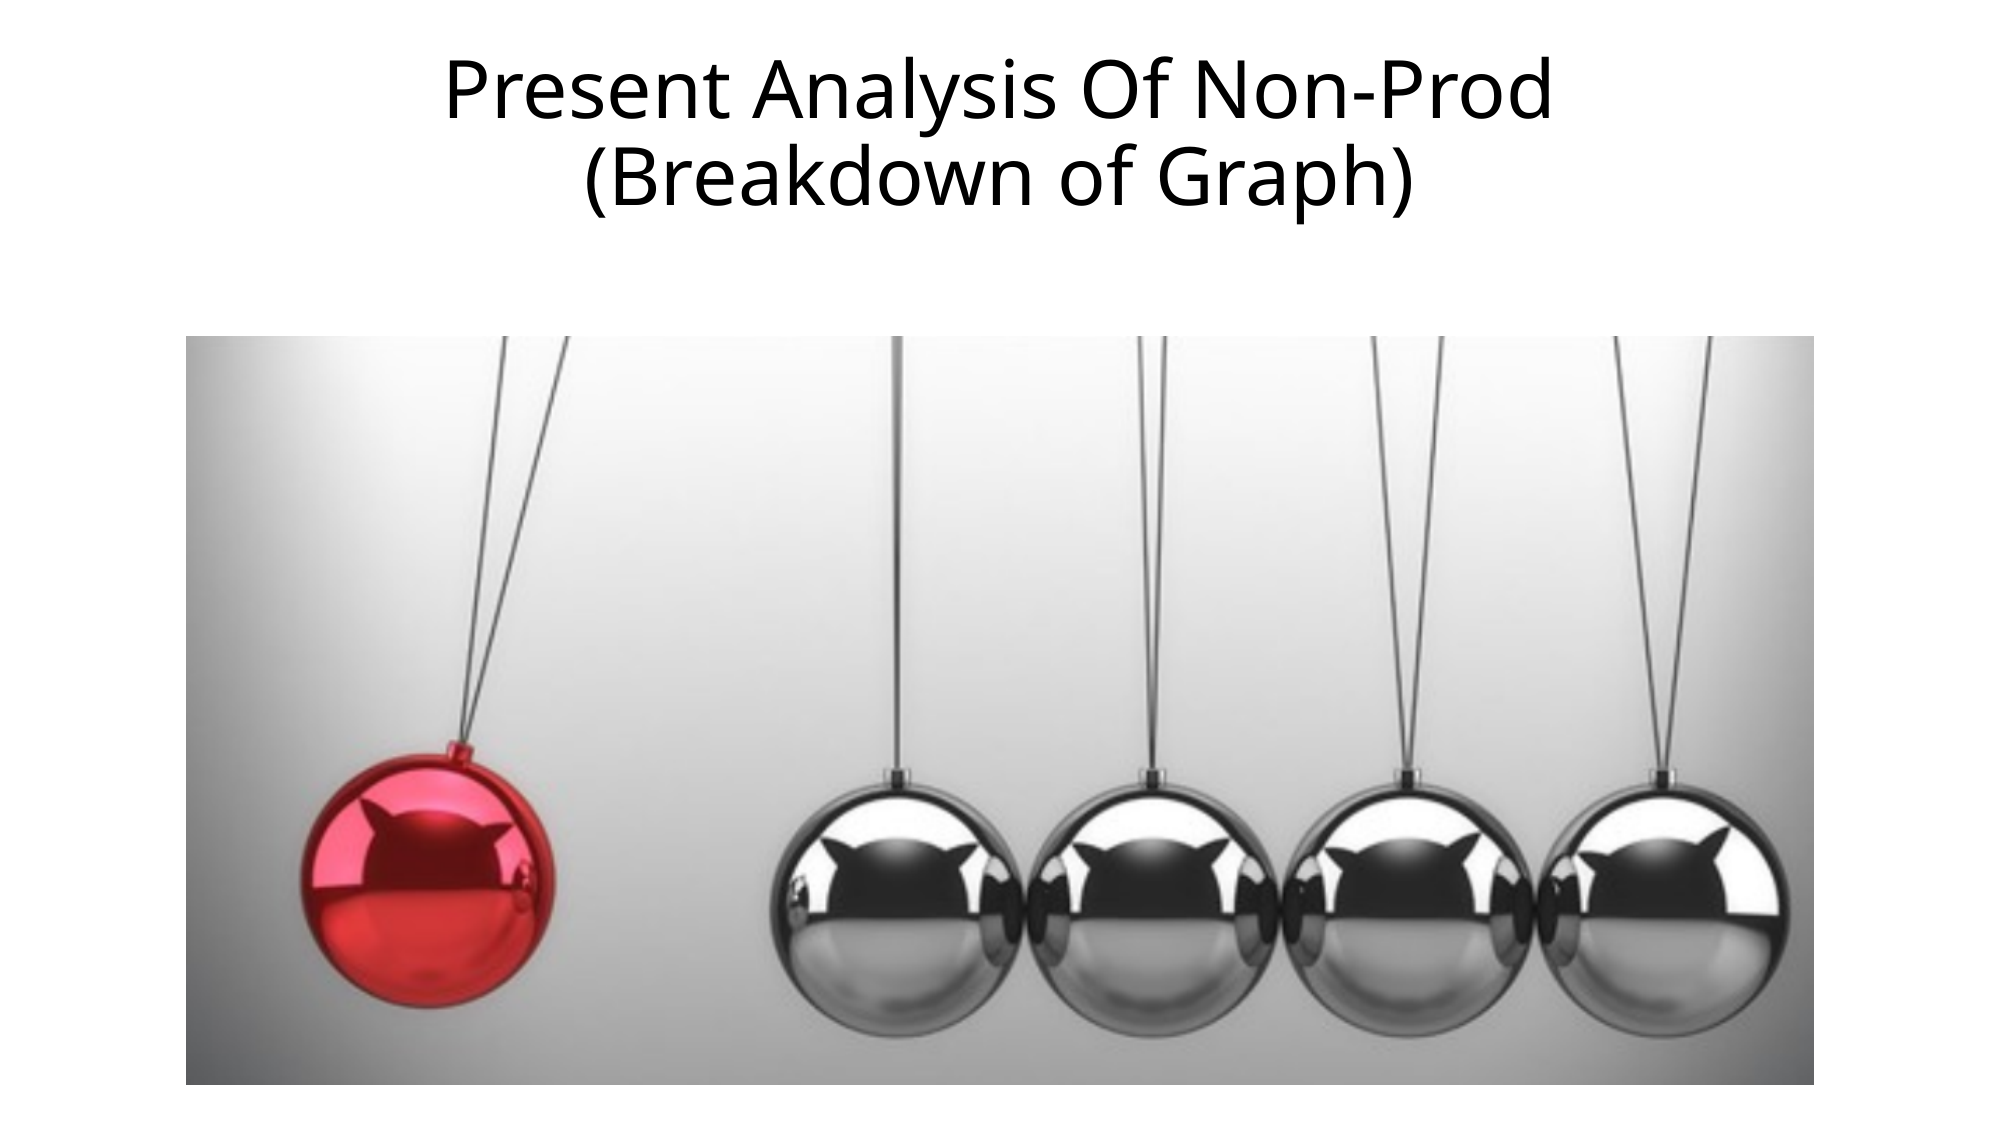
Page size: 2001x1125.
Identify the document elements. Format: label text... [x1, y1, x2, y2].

picture [186, 336, 1814, 1085]
title Present Analysis Of Non-Prod (Breakdown of Graph) [249, 40, 1750, 231]
